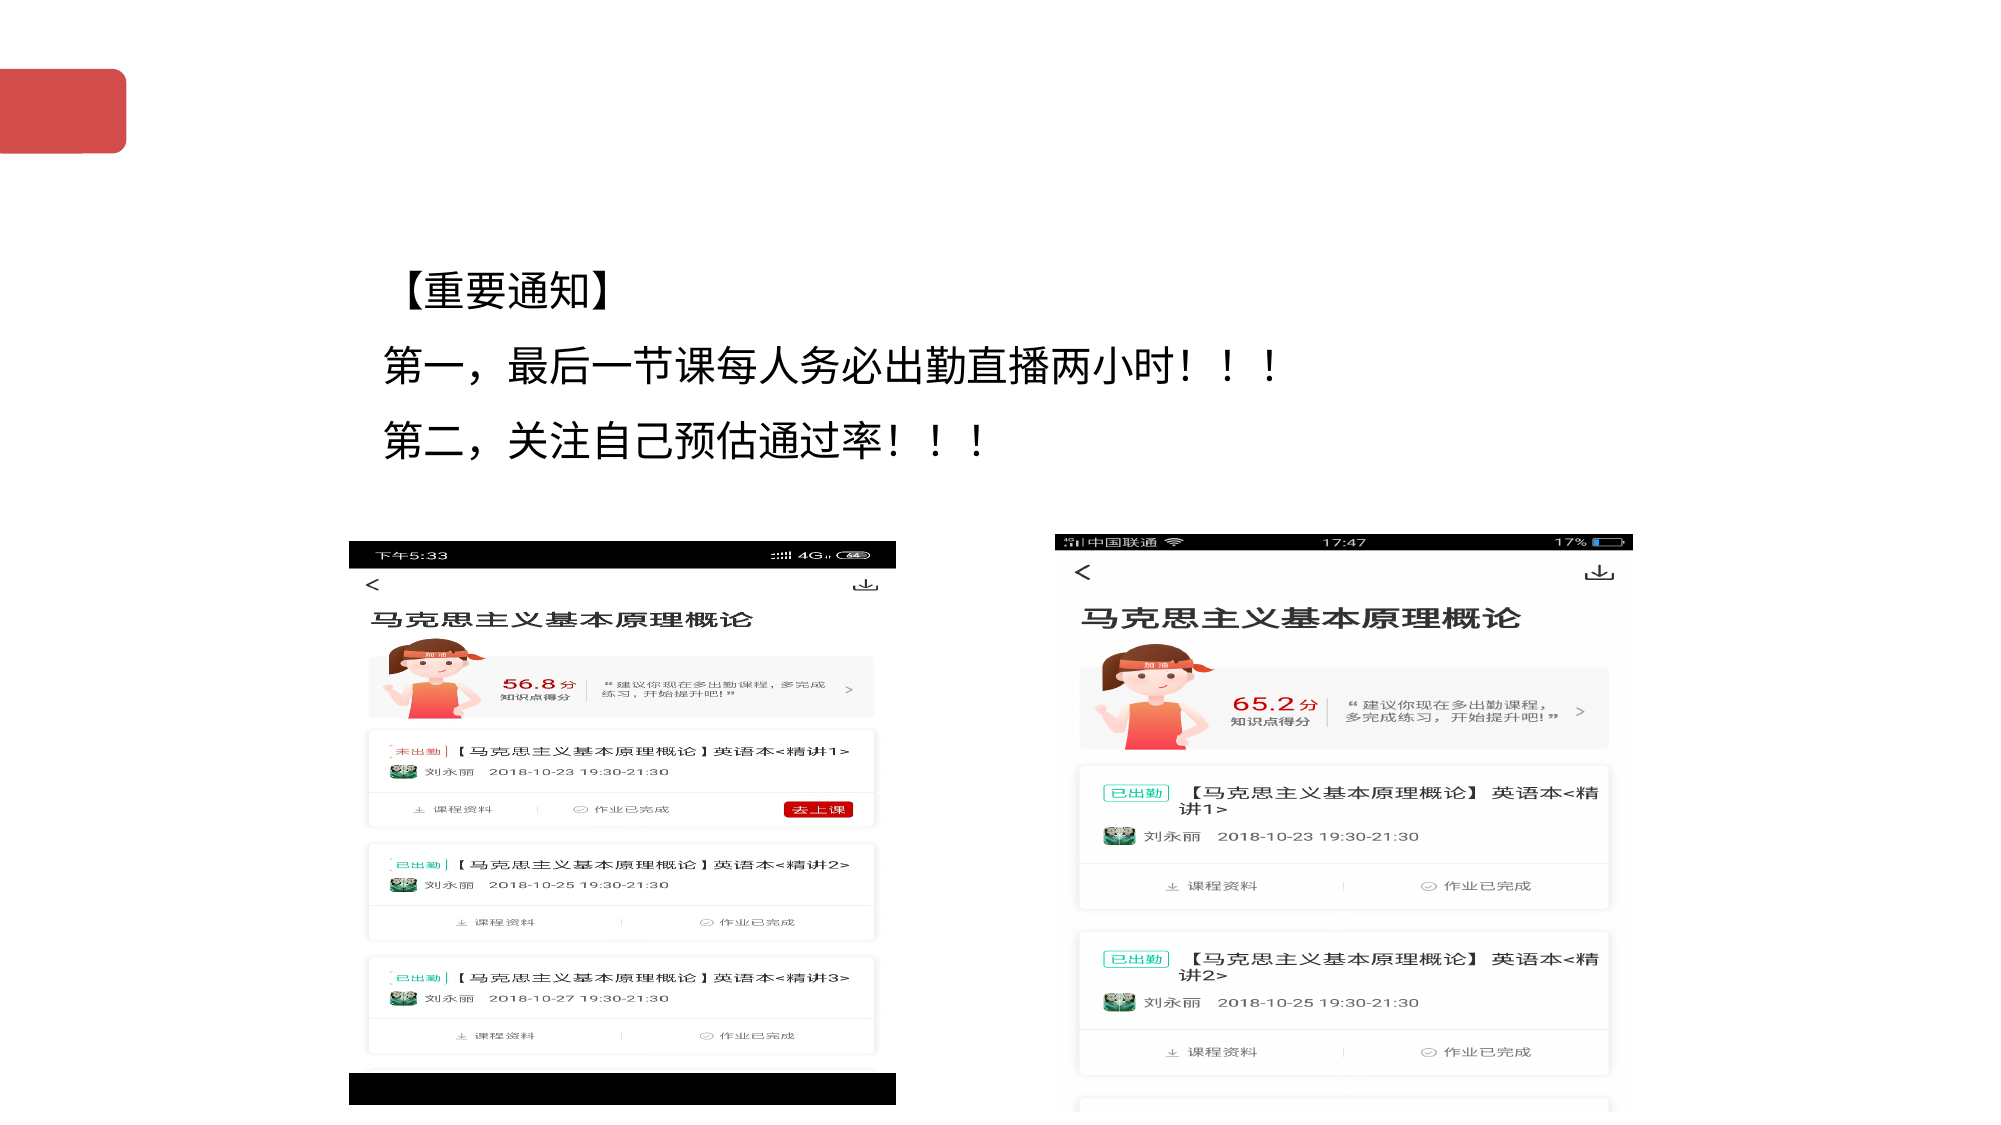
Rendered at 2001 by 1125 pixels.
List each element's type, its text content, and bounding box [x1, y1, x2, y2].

picture [348, 541, 896, 1105]
picture [1055, 534, 1633, 1112]
text_box 【重要通知】 第一，最后一节课每人务必出勤直播两小时！！！ 第二，关注自己预估通过率！！！ [367, 232, 1633, 472]
